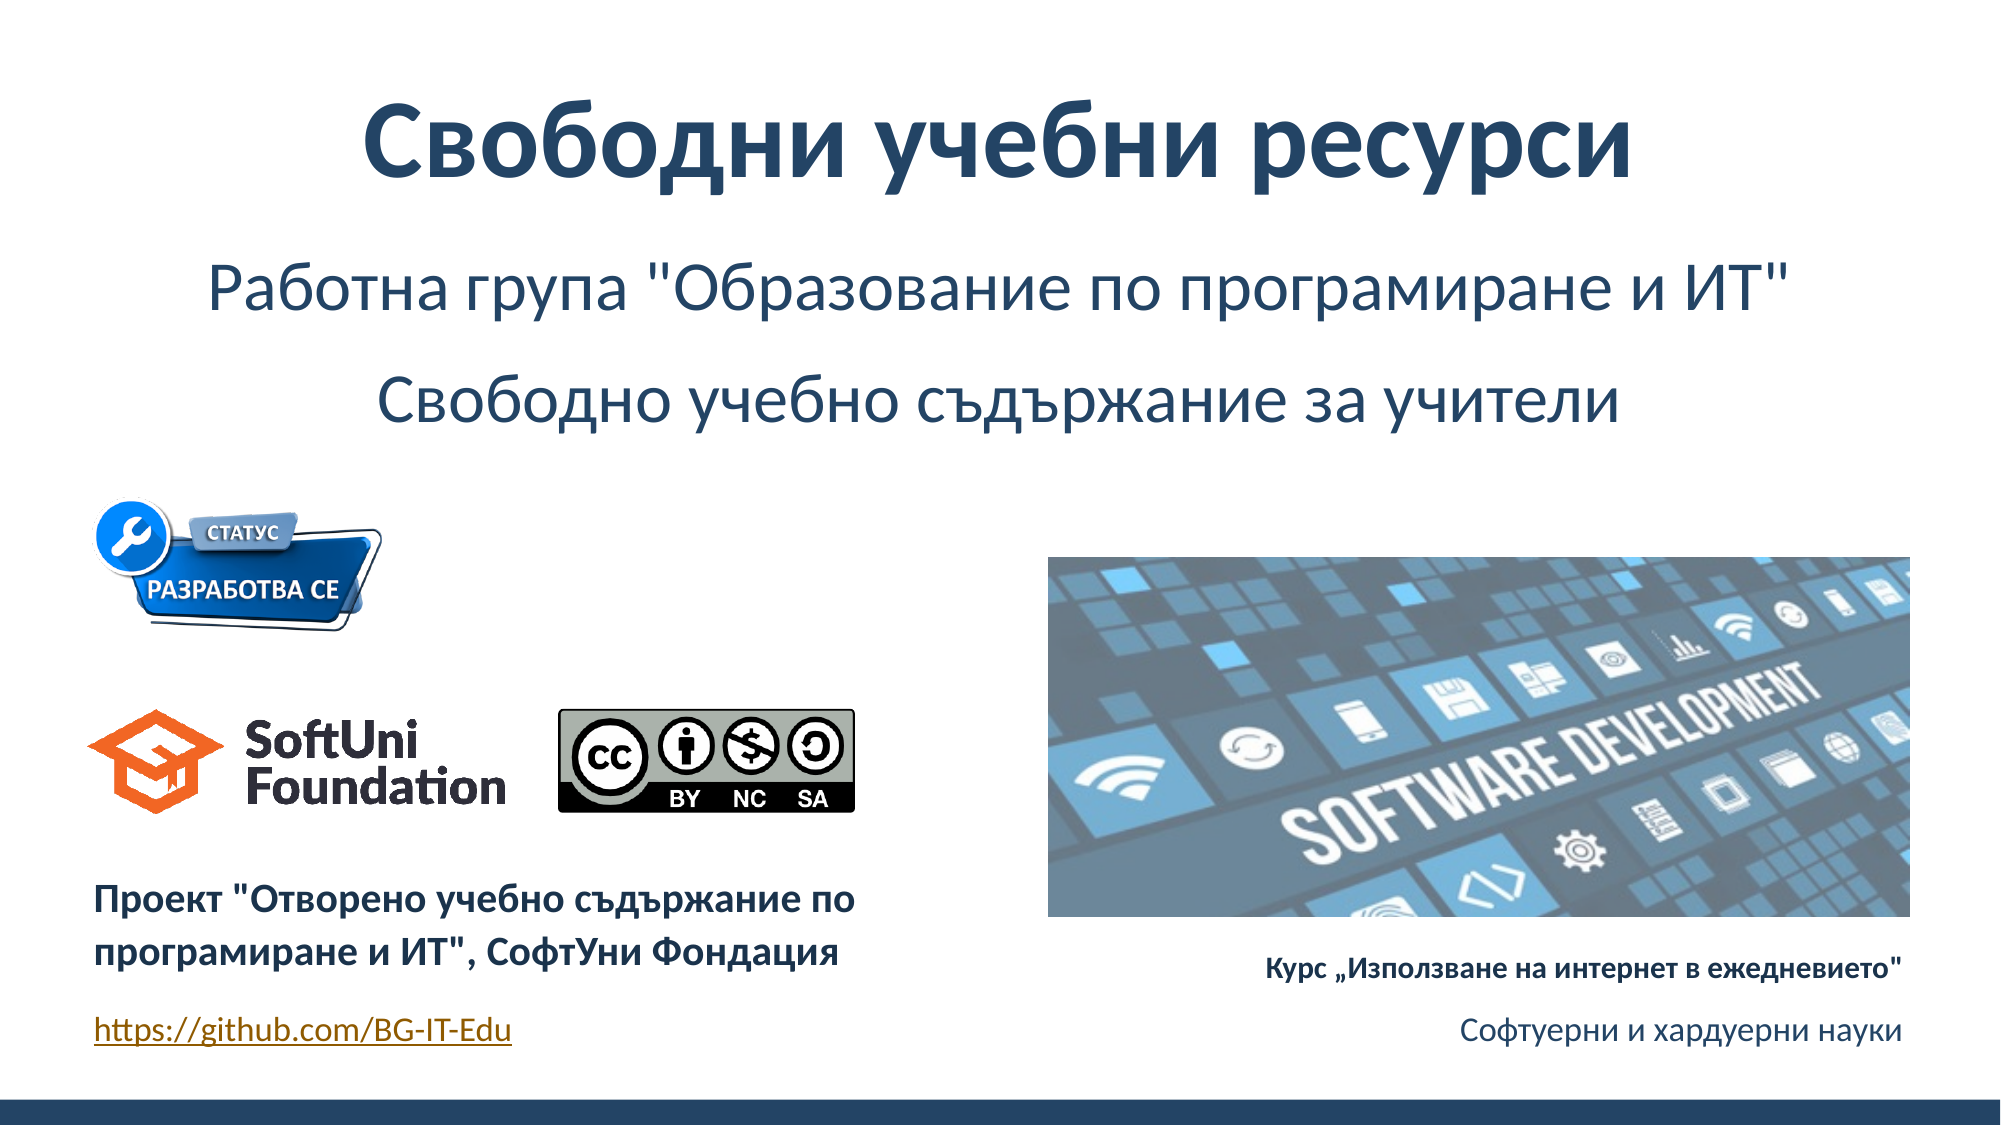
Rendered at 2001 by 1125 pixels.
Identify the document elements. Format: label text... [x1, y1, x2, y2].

picture [558, 708, 855, 813]
picture [87, 709, 505, 814]
title Свободни учебни ресурси [91, 52, 1910, 213]
subtitle Работна група "Образование по програмиране и ИТ" Свободно учебно съдържание за учители [91, 230, 1910, 445]
list https://github.com/BG-IT-Edu [87, 998, 868, 1055]
picture [1047, 557, 1910, 918]
list Проект "Отворено учебно съдържание по програмиране и ИТ", СофтУни Фондация [87, 861, 868, 981]
list Курс „Използване на интернет в ежедневието" [933, 934, 1910, 997]
picture [90, 495, 382, 632]
list Софтуерни и хардуерни науки [1048, 998, 1910, 1055]
